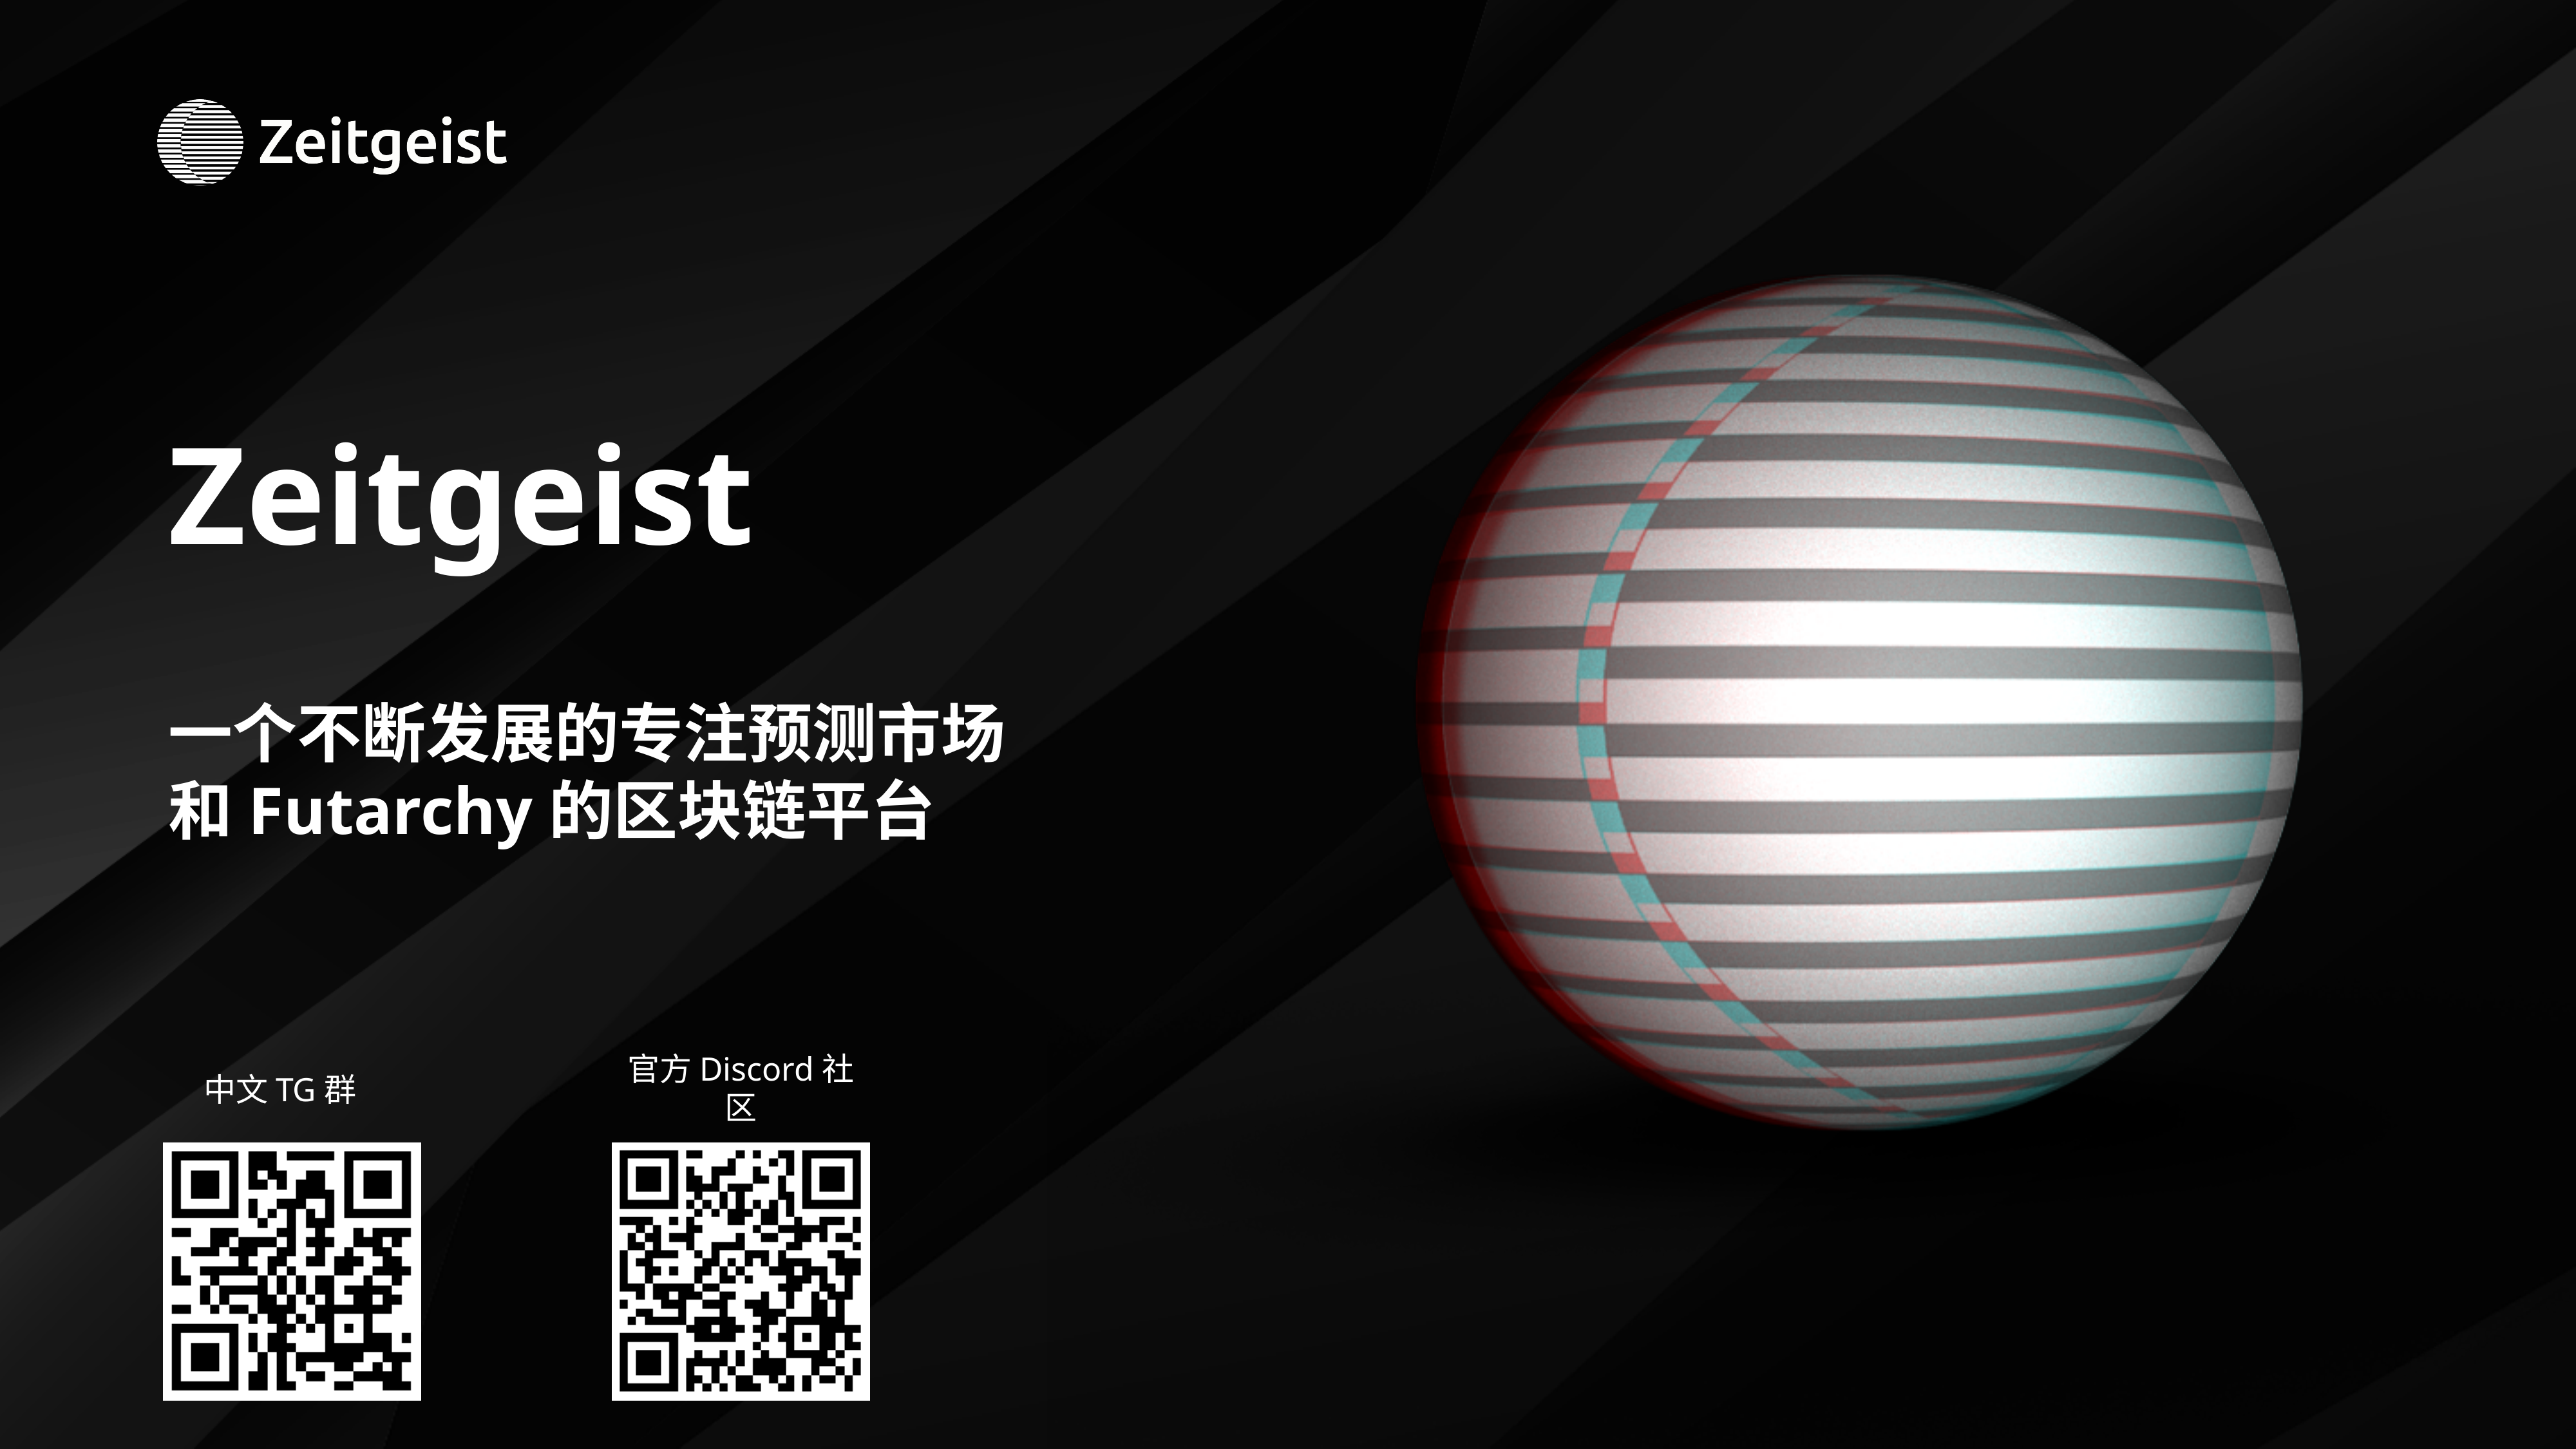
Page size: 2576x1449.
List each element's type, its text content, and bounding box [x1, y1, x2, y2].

text_box 一个不断发展的专注预测市场和Futarchy的区块链平台 [163, 687, 1046, 853]
text_box Zeitgeist [163, 405, 1046, 577]
picture [0, 0, 2576, 1449]
text_box 官方Discord社区 [612, 1043, 870, 1132]
text_box 中文TG群 [185, 1064, 374, 1113]
